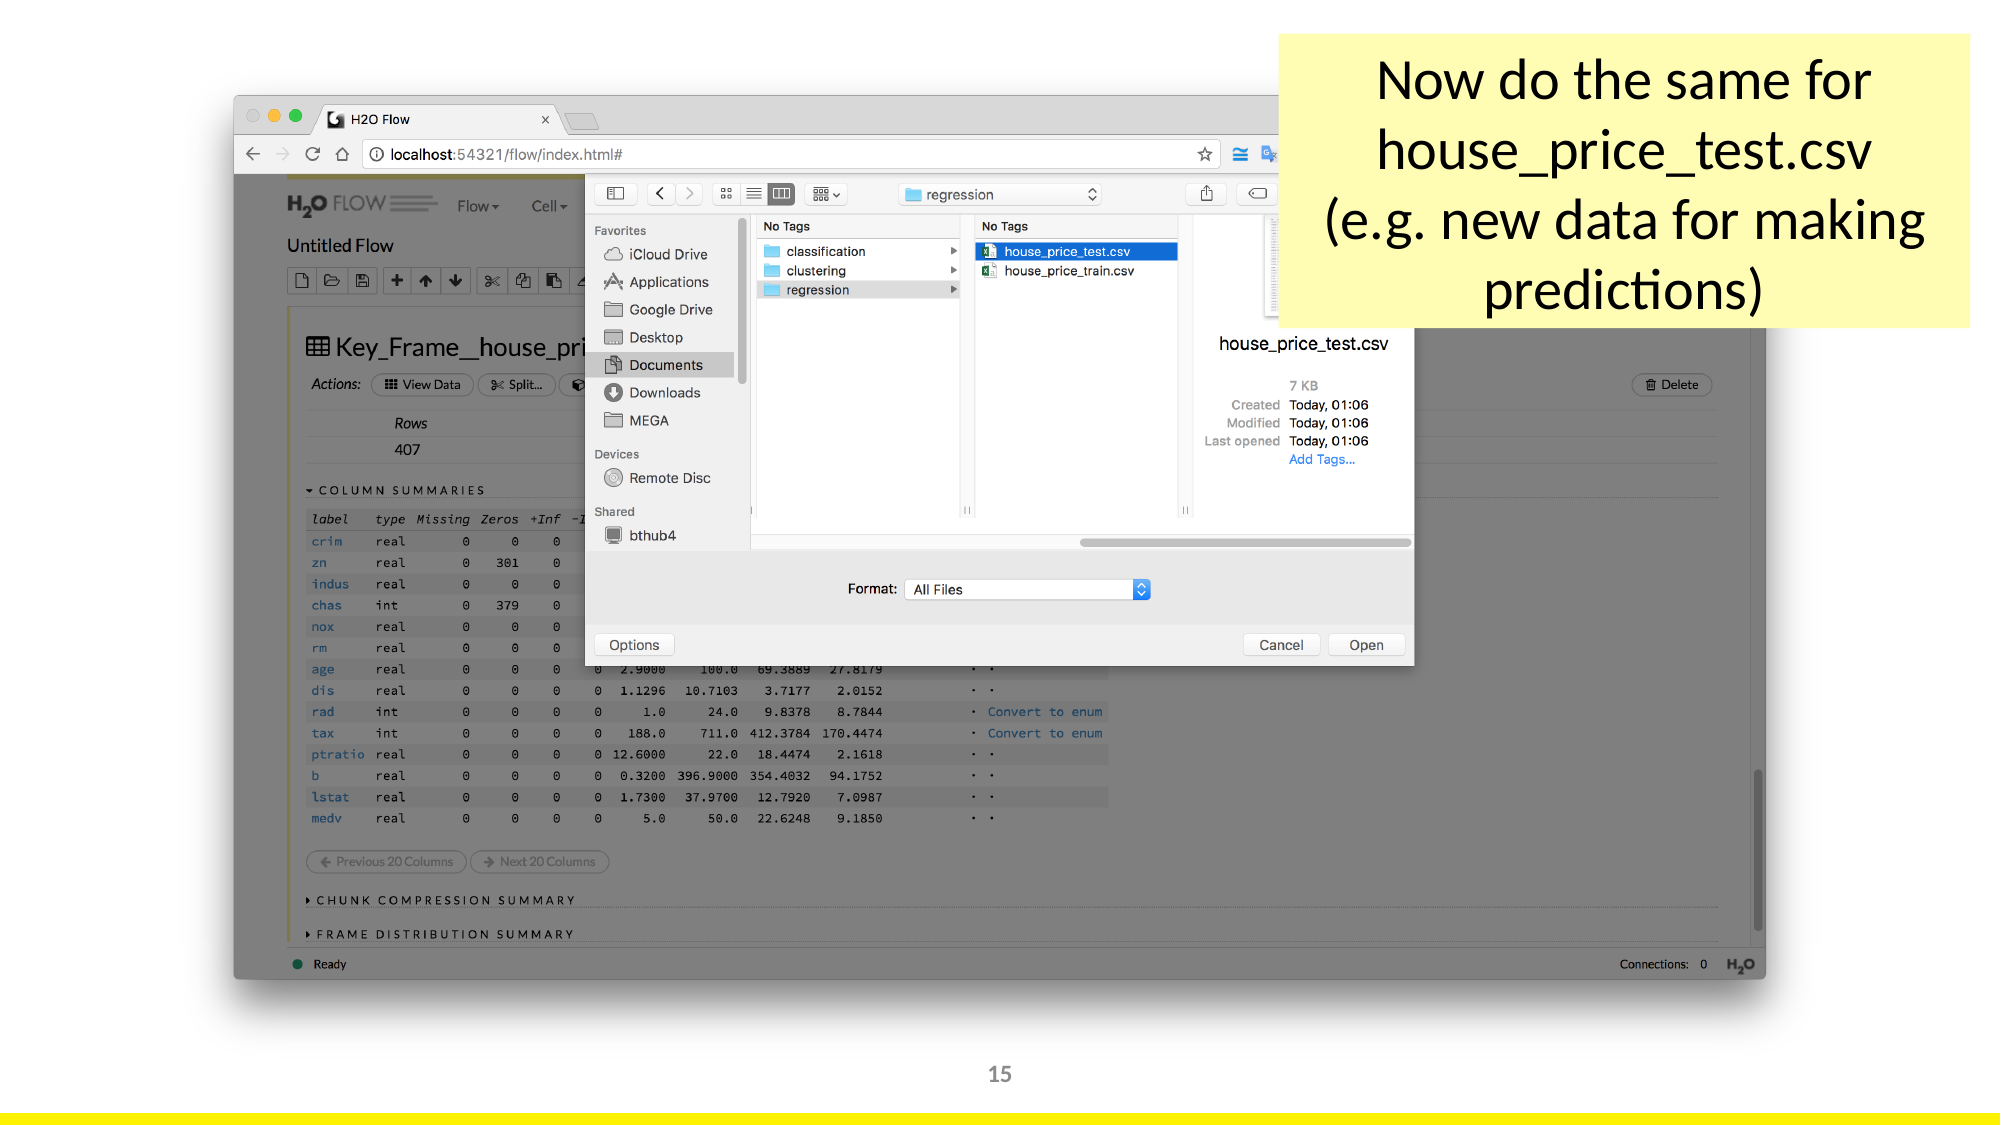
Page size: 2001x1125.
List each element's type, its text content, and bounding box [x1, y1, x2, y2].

slide_number 15 [774, 1064, 1225, 1103]
picture [174, 61, 1825, 1064]
text_box Now do the same for house_price_test.csv (e.g. new data for making predictions) [1278, 33, 1971, 329]
text_box [0, 1112, 2000, 1125]
